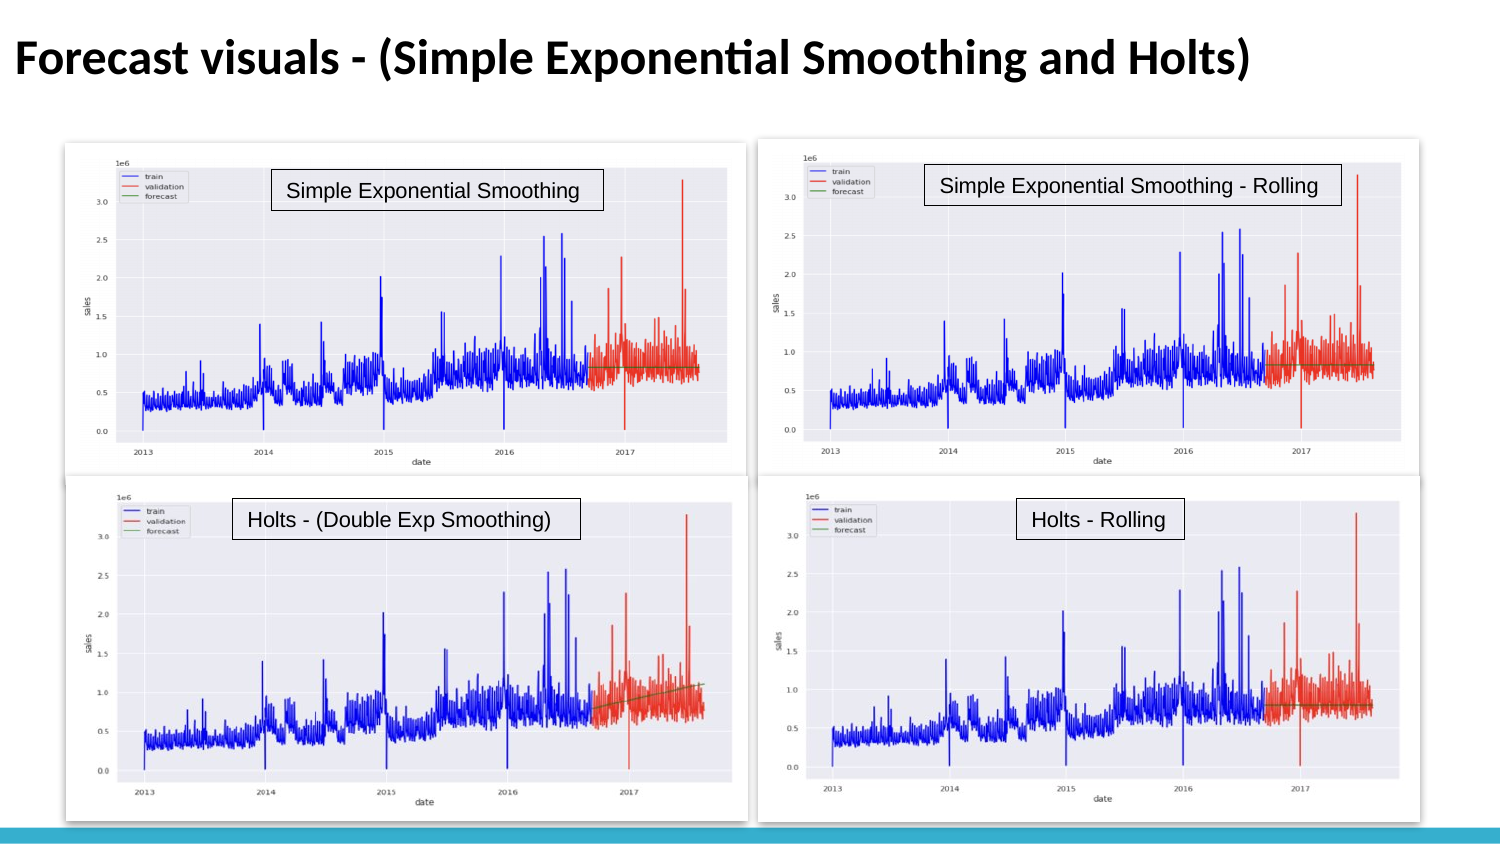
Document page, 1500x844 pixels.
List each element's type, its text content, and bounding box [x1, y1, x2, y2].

picture [772, 490, 1406, 808]
picture [79, 157, 732, 470]
title Forecast visuals - (Simple Exponential Smoothing and Holts) [0, 0, 1398, 117]
picture [772, 153, 1405, 469]
picture [80, 490, 734, 807]
